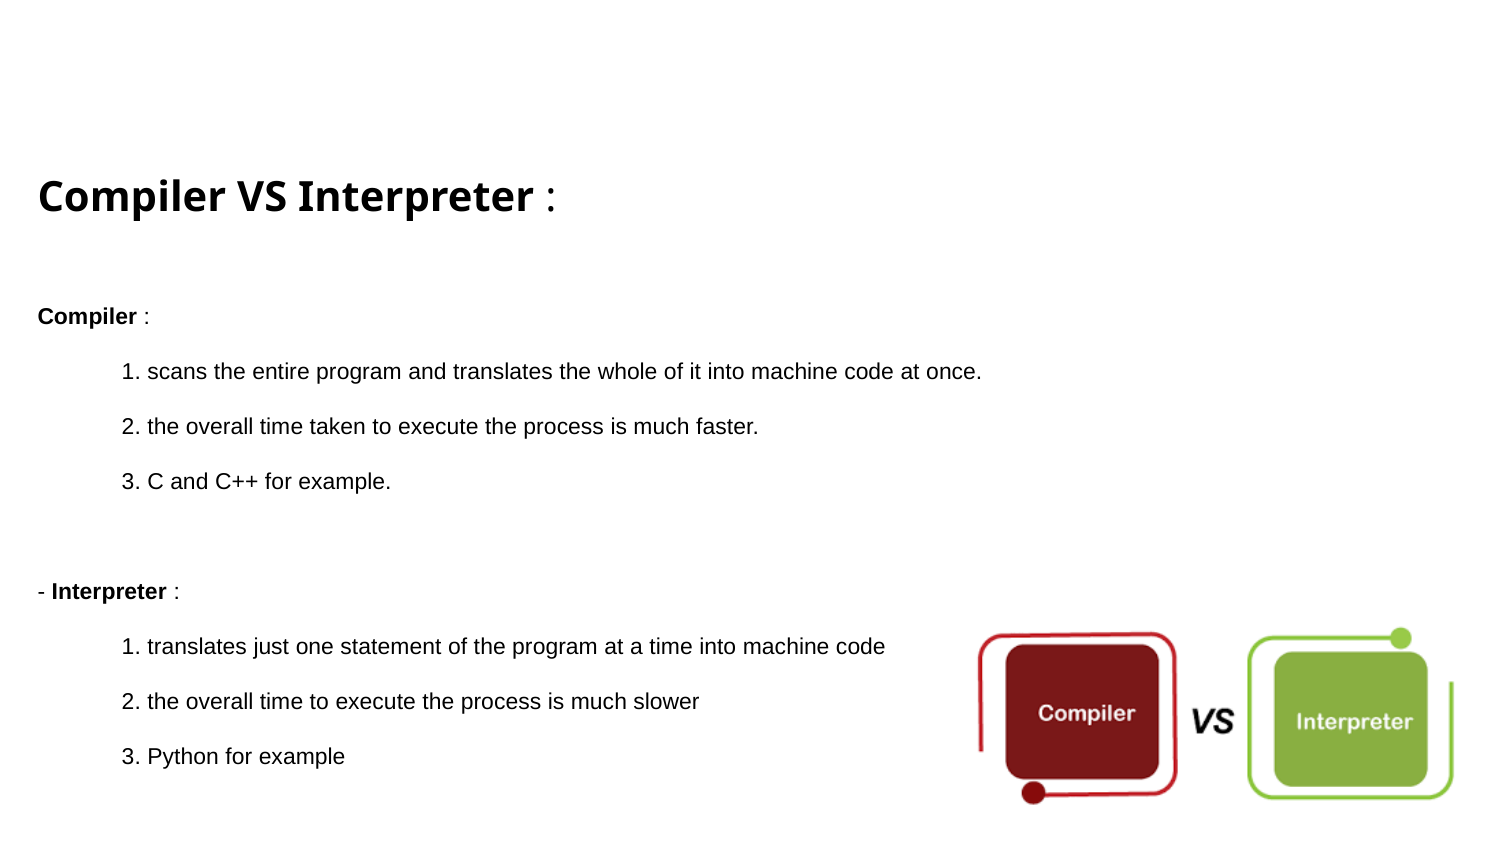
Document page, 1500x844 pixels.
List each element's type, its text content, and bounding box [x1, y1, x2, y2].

text_box Compiler VS Interpreter : Compiler : 1. scans the entire program and translates the whole of it into machine code at once. 2. the overall time taken to execute the process is much faster. 3. C and C++ for example. - Interpreter : 1. translates just one statement of the program at a time into machine code 2. the overall time to execute the process is much slower 3. Python for example [37, 119, 1324, 769]
picture [970, 620, 1461, 813]
